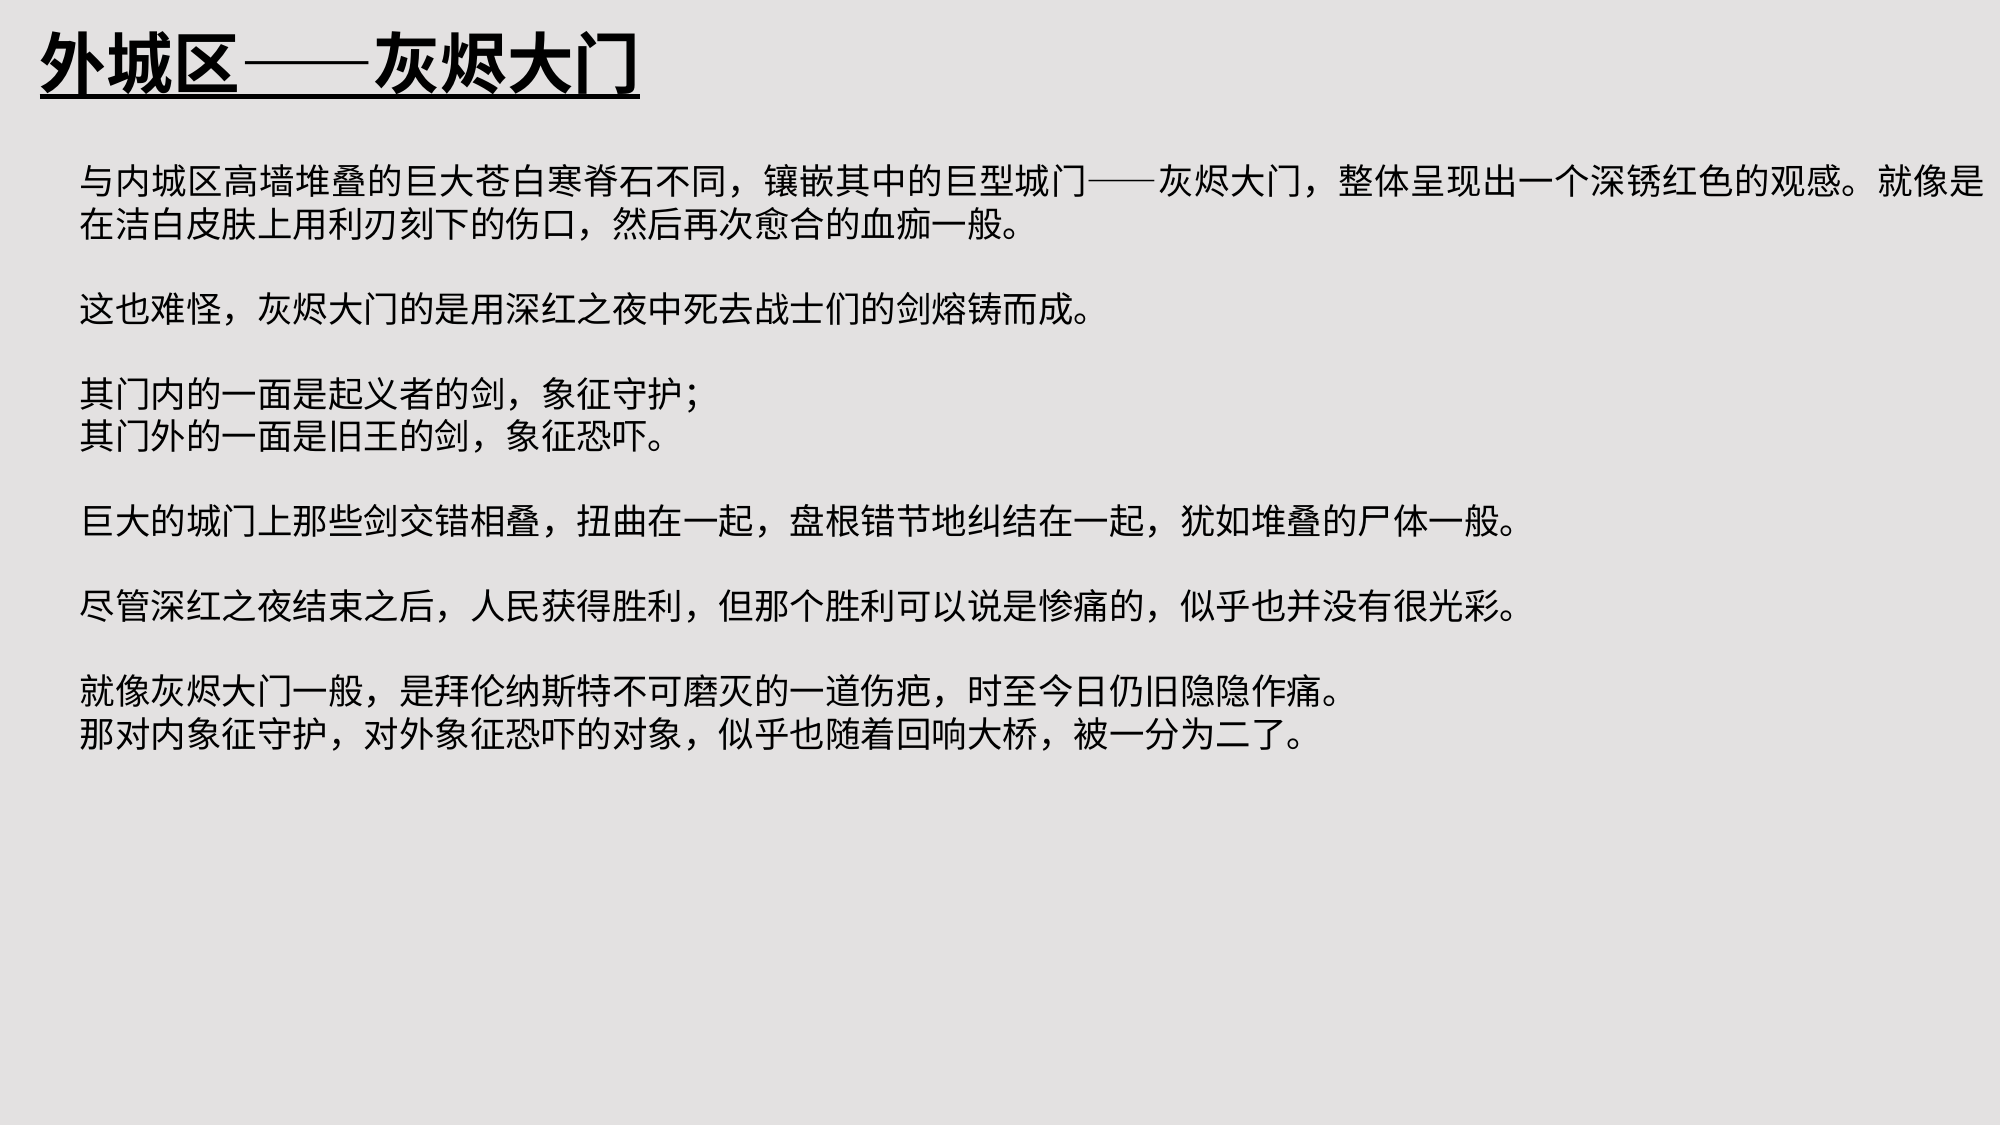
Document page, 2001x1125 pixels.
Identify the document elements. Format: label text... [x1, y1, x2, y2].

text_box 外城区——灰烬大门 [24, 14, 656, 110]
text_box 与内城区高墙堆叠的巨大苍白寒脊石不同，镶嵌其中的巨型城门——灰烬大门，整体呈现出一个深锈红色的观感。就像是在洁白皮肤上用利刃刻下的伤口，然后再次愈合的血痂一般。 这也难怪，灰烬大门的是用深红之夜中死去战士们的剑熔铸而成。 其门内的一面是起义者的剑，象征守护； 其门外的一面是旧王的剑，象征恐吓。 巨大的城门上那些剑交错相叠，扭曲在一起，盘根错节地纠结在一起，犹如堆叠的尸体一般。 尽管深红之夜结束之后，人民获得胜利，但那个胜利可以说是惨痛的，似乎也并没有很光彩。 就像灰烬大门一般，是拜伦纳斯特不可磨灭的一道伤疤，时至今日仍旧隐隐作痛。 那对内象征守护，对外象征恐吓的对象，似乎也随着回响大桥，被一分为二了。 [64, 151, 2000, 762]
